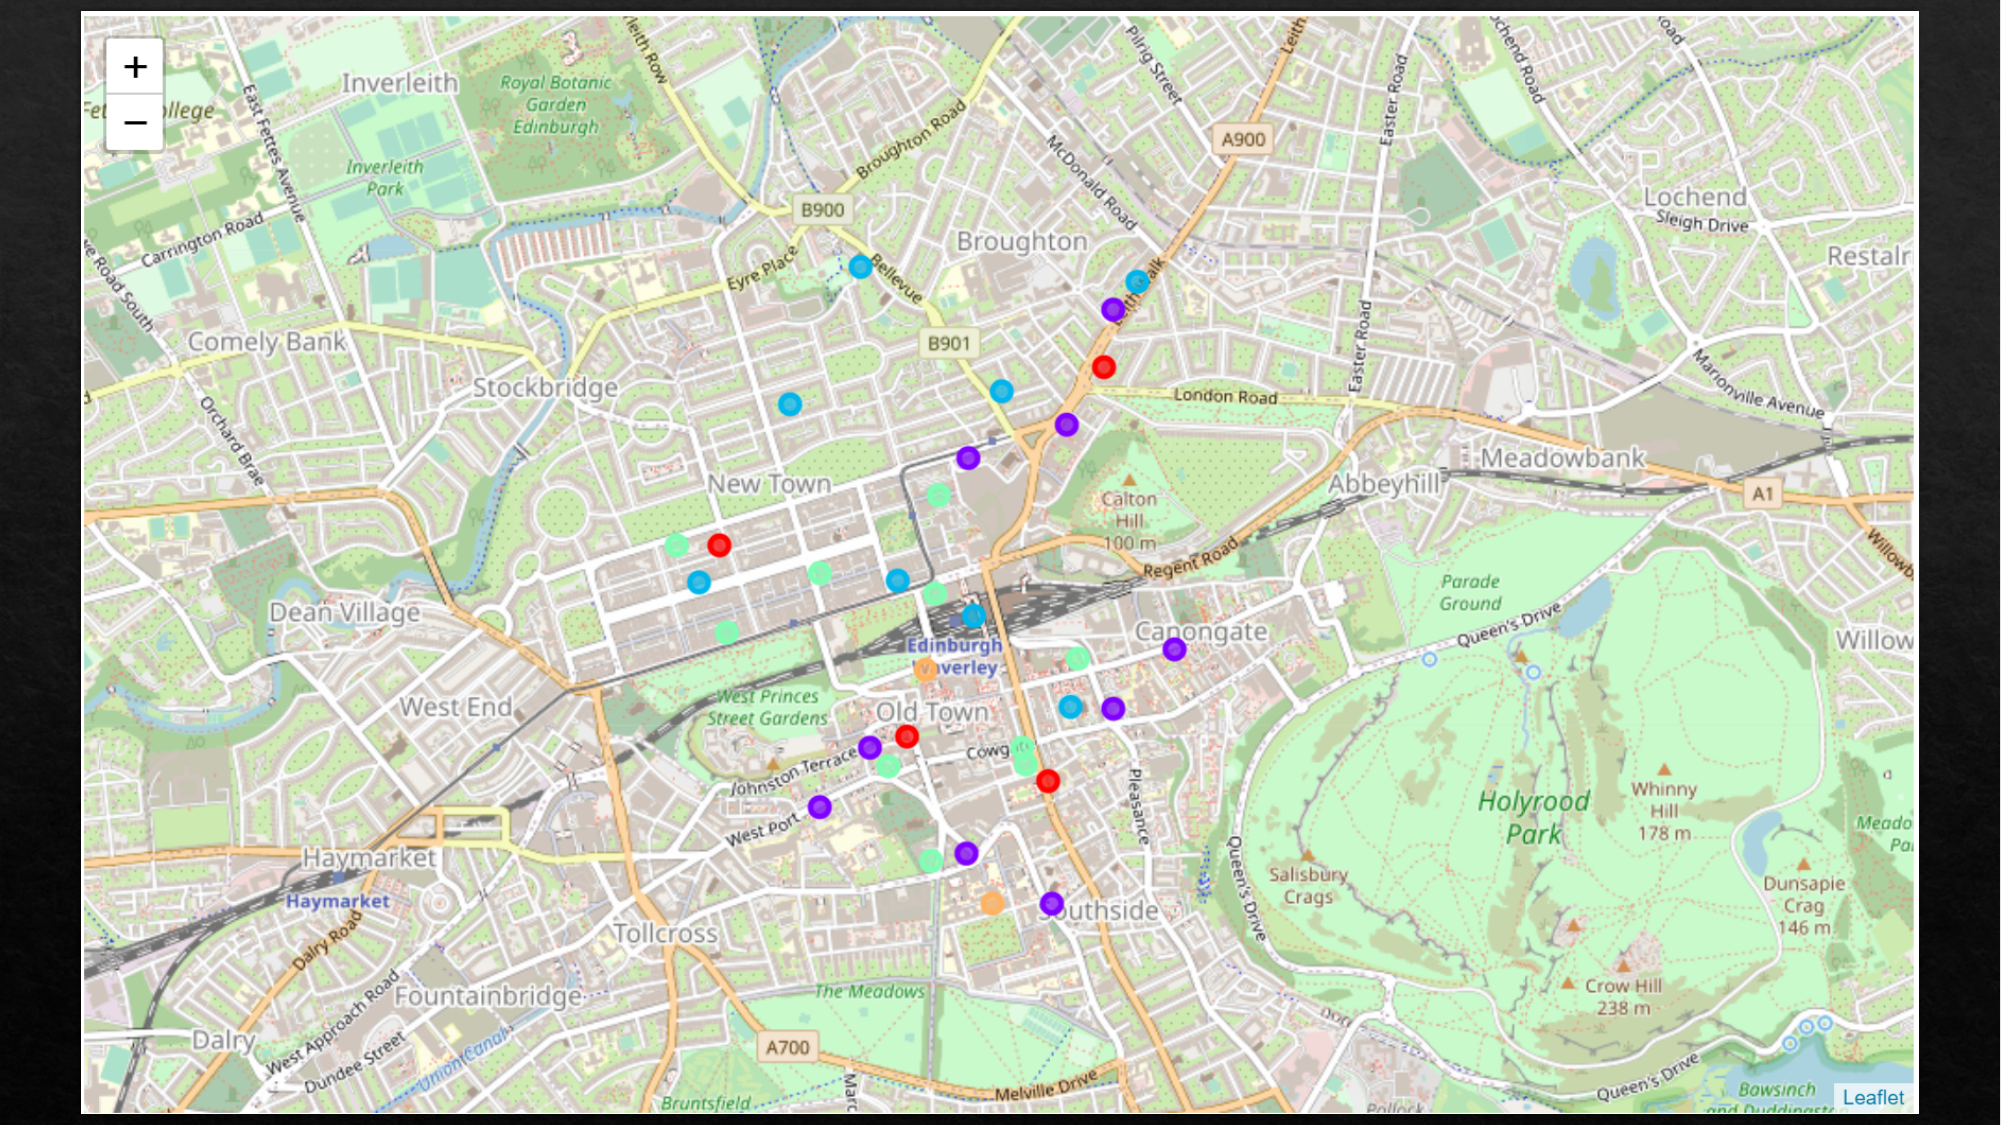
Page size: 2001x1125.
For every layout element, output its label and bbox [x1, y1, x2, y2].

list [80, 10, 1919, 1115]
